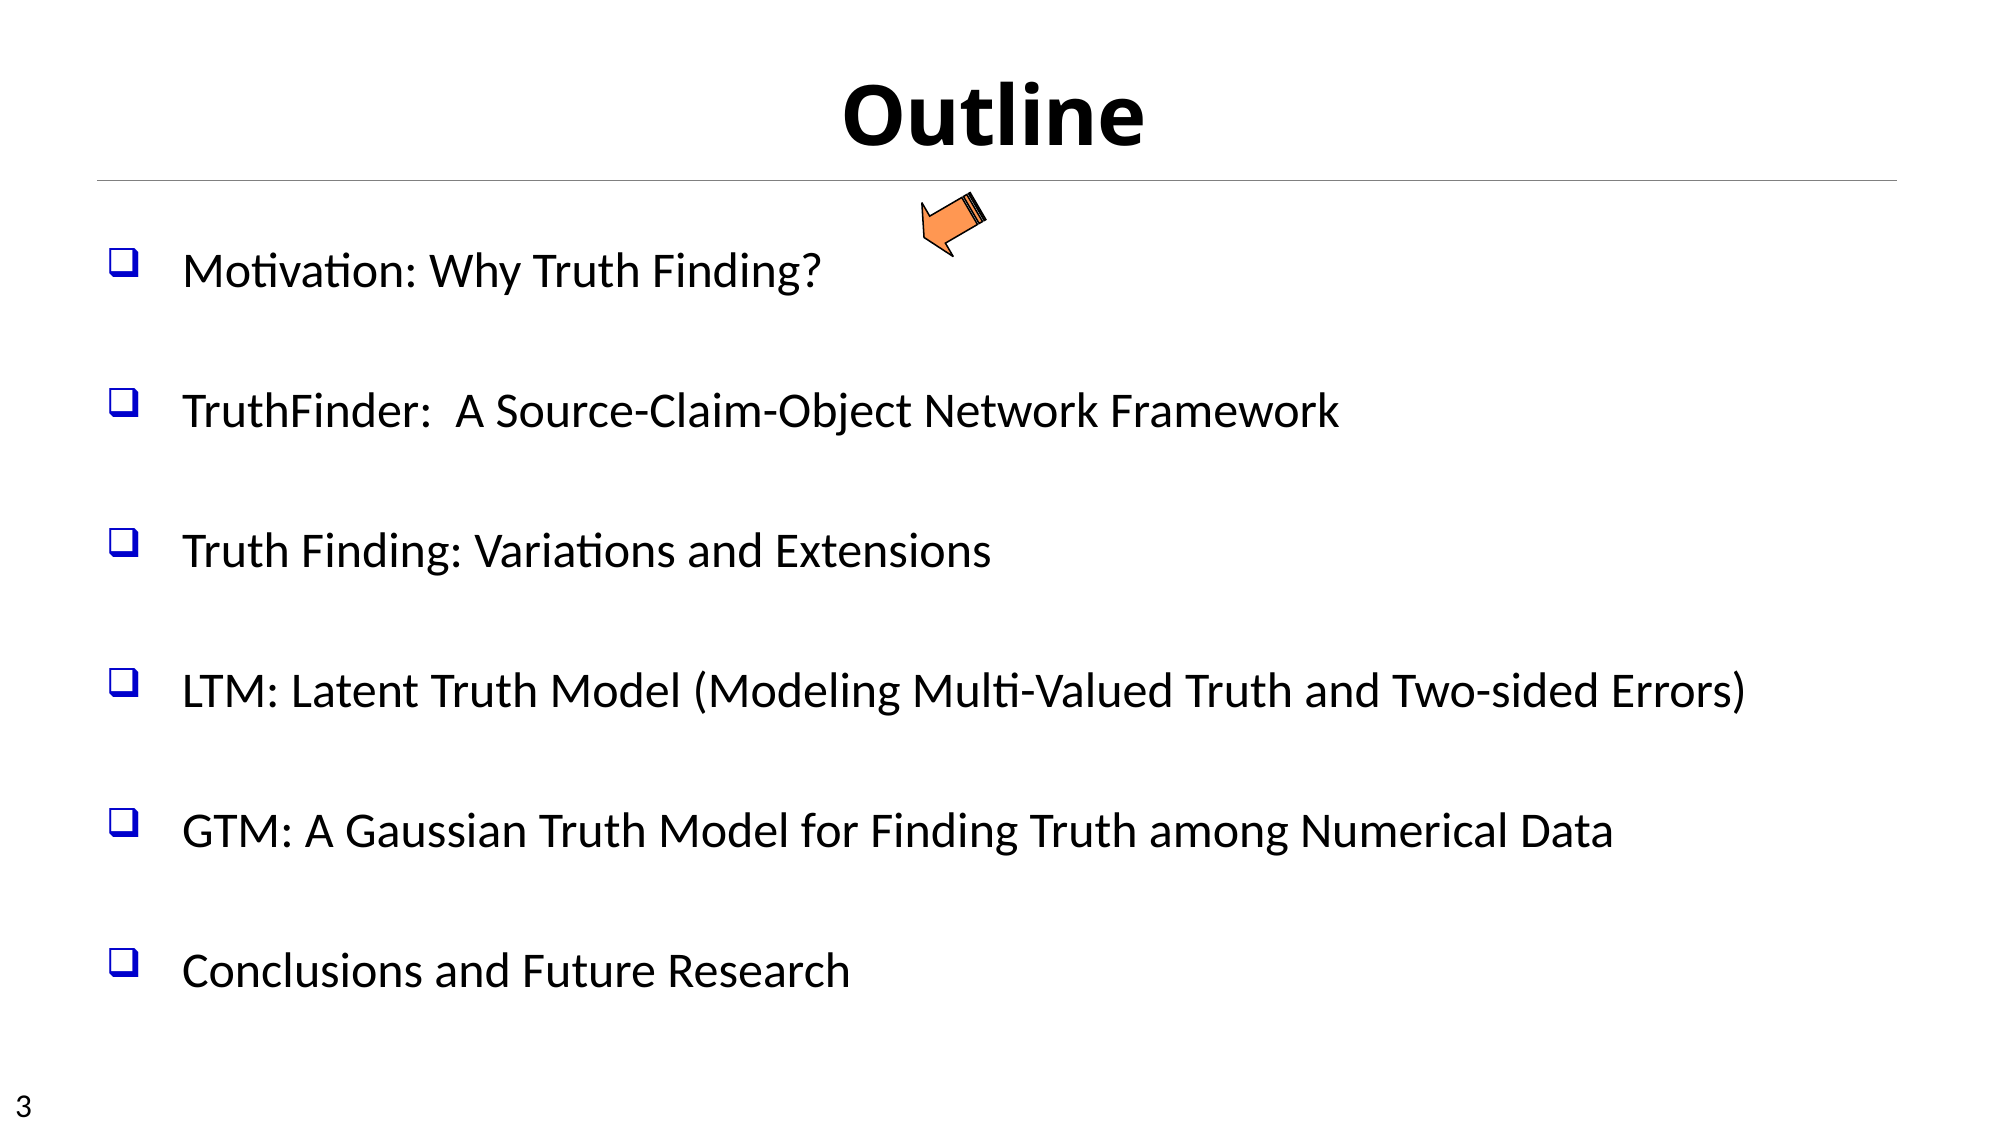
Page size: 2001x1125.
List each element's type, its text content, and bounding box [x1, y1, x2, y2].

text_box [1080, 190, 1897, 1116]
text_box [921, 192, 986, 257]
title Outline [91, 12, 1897, 170]
list Motivation: Why Truth Finding? TruthFinder: A Source-Claim-Object Network Framework Truth Finding: Variations and Extensions LTM: Latent Truth Model (Modeling Multi-Valued Truth and Two-sided Errors) GTM: A Gaussian Truth Model for Finding Truth among Numerical Data Conclusions and Future Research [91, 200, 1080, 1013]
